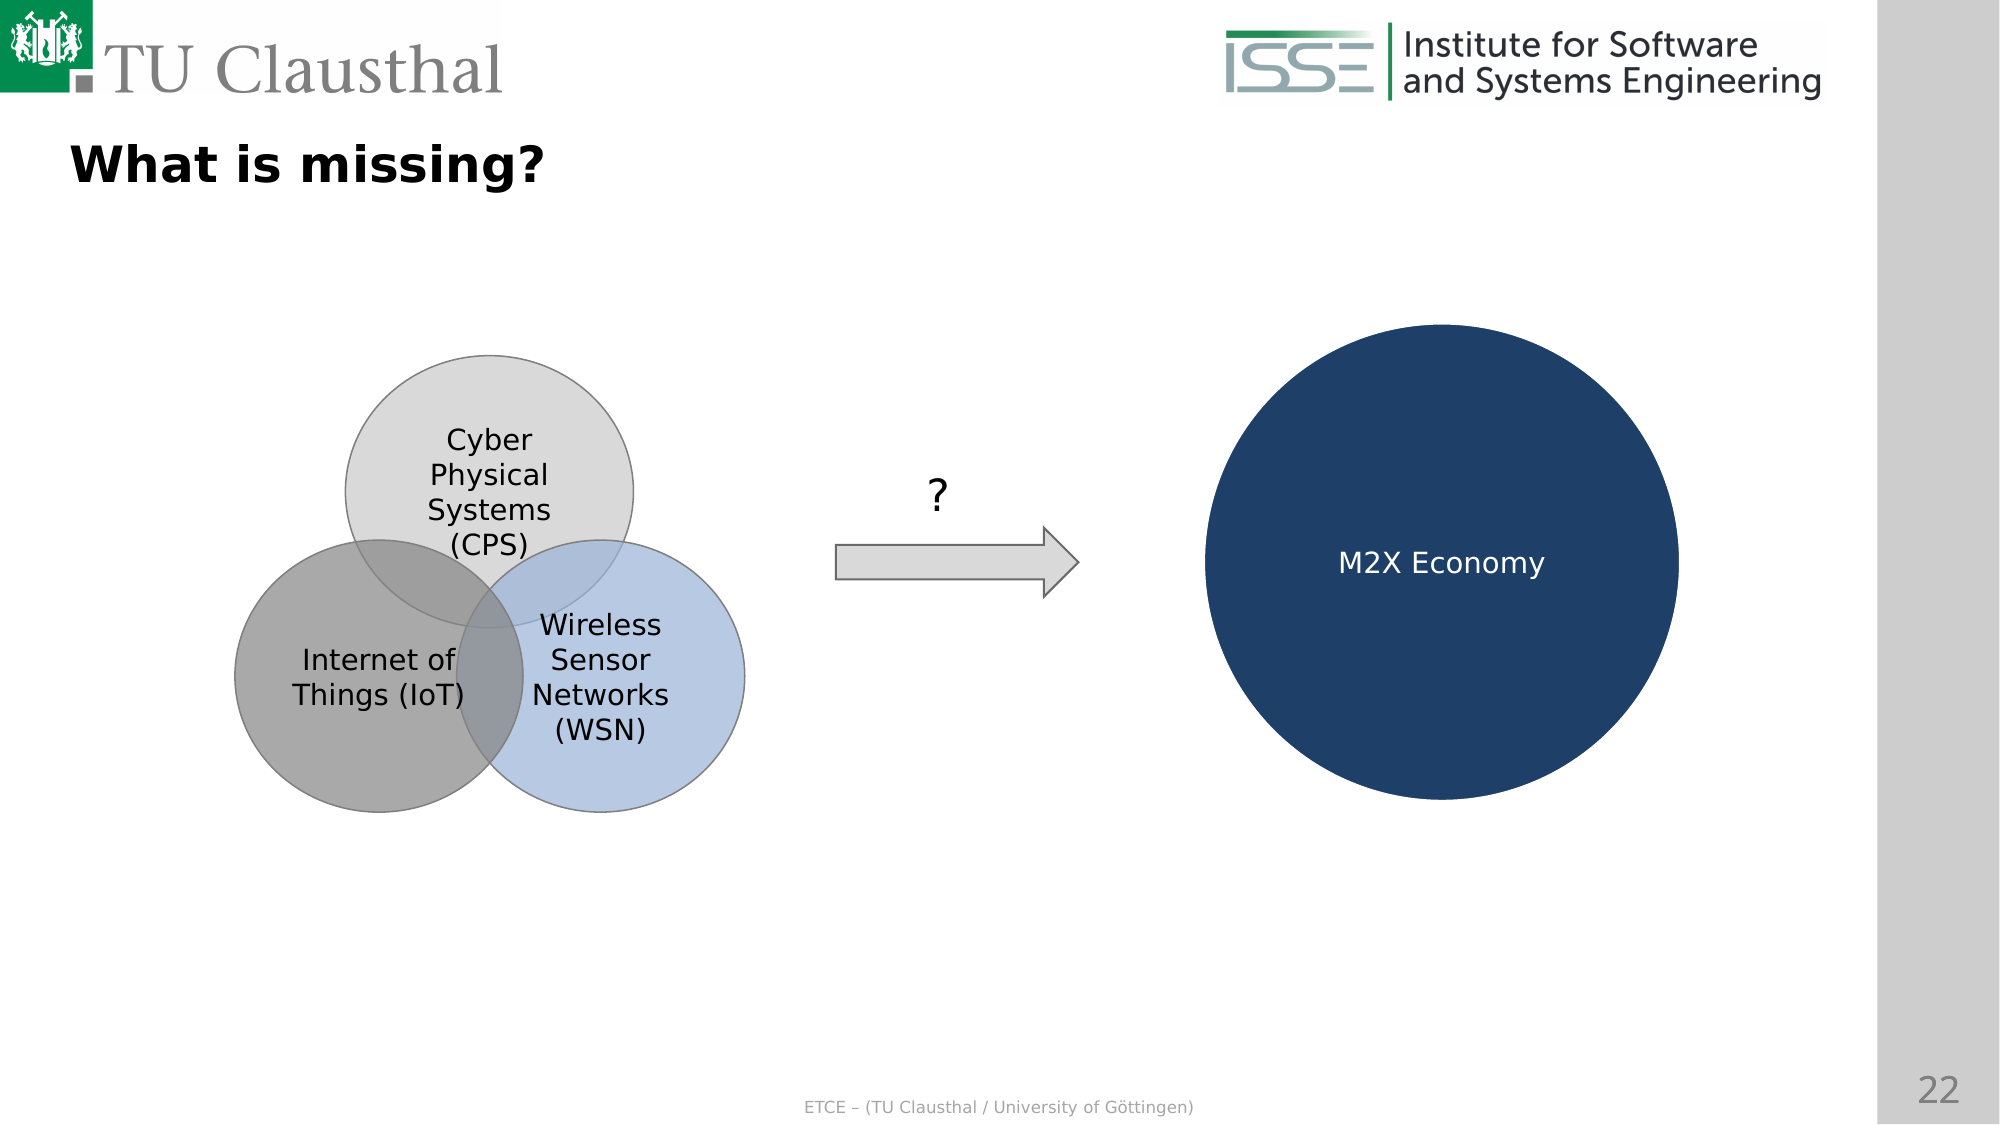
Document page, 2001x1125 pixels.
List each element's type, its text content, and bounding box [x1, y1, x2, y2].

picture [1218, 22, 1826, 107]
text_box Wireless Sensor Networks (WSN) [490, 539, 746, 814]
picture [0, 0, 502, 93]
text_box Cyber Physical Systems (CPS) [344, 354, 635, 586]
text_box ? [911, 459, 969, 528]
text_box What is missing? [54, 125, 1819, 208]
text_box Internet of Things (IoT) [233, 539, 525, 814]
text_box M2X Economy [1203, 322, 1681, 802]
text_box [834, 525, 1080, 600]
